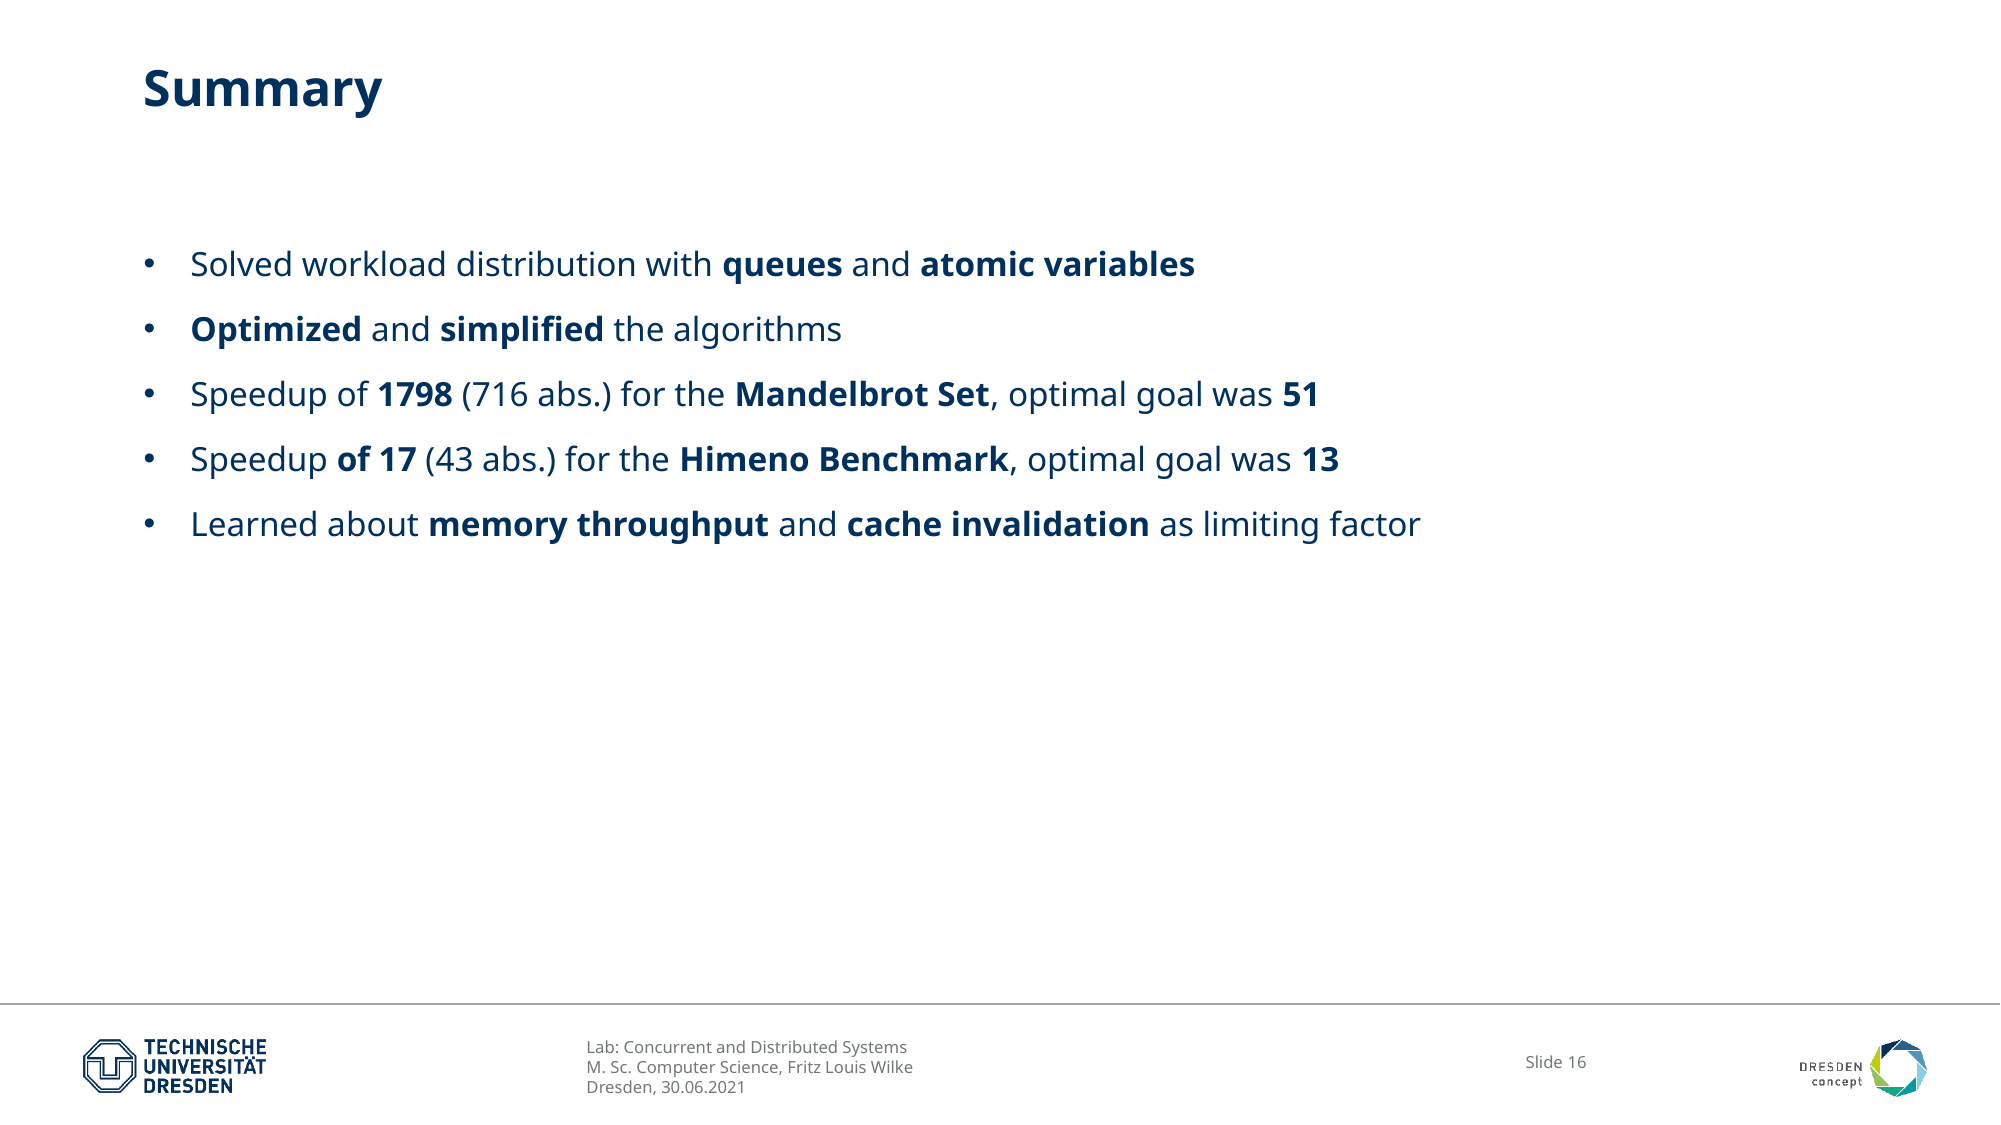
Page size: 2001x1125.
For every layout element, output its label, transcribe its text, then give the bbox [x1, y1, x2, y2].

list Solved workload distribution with queues and atomic variables Optimized and simplified the algorithms Speedup of 1798 (716 abs.) for the Mandelbrot Set, optimal goal was 51 Speedup of 17 (43 abs.) for the Himeno Benchmark, optimal goal was 13 Learned about memory throughput and cache invalidation as limiting factor [143, 243, 1880, 957]
picture [83, 1039, 266, 1093]
title Summary [143, 56, 1880, 169]
picture [1800, 1039, 1927, 1097]
